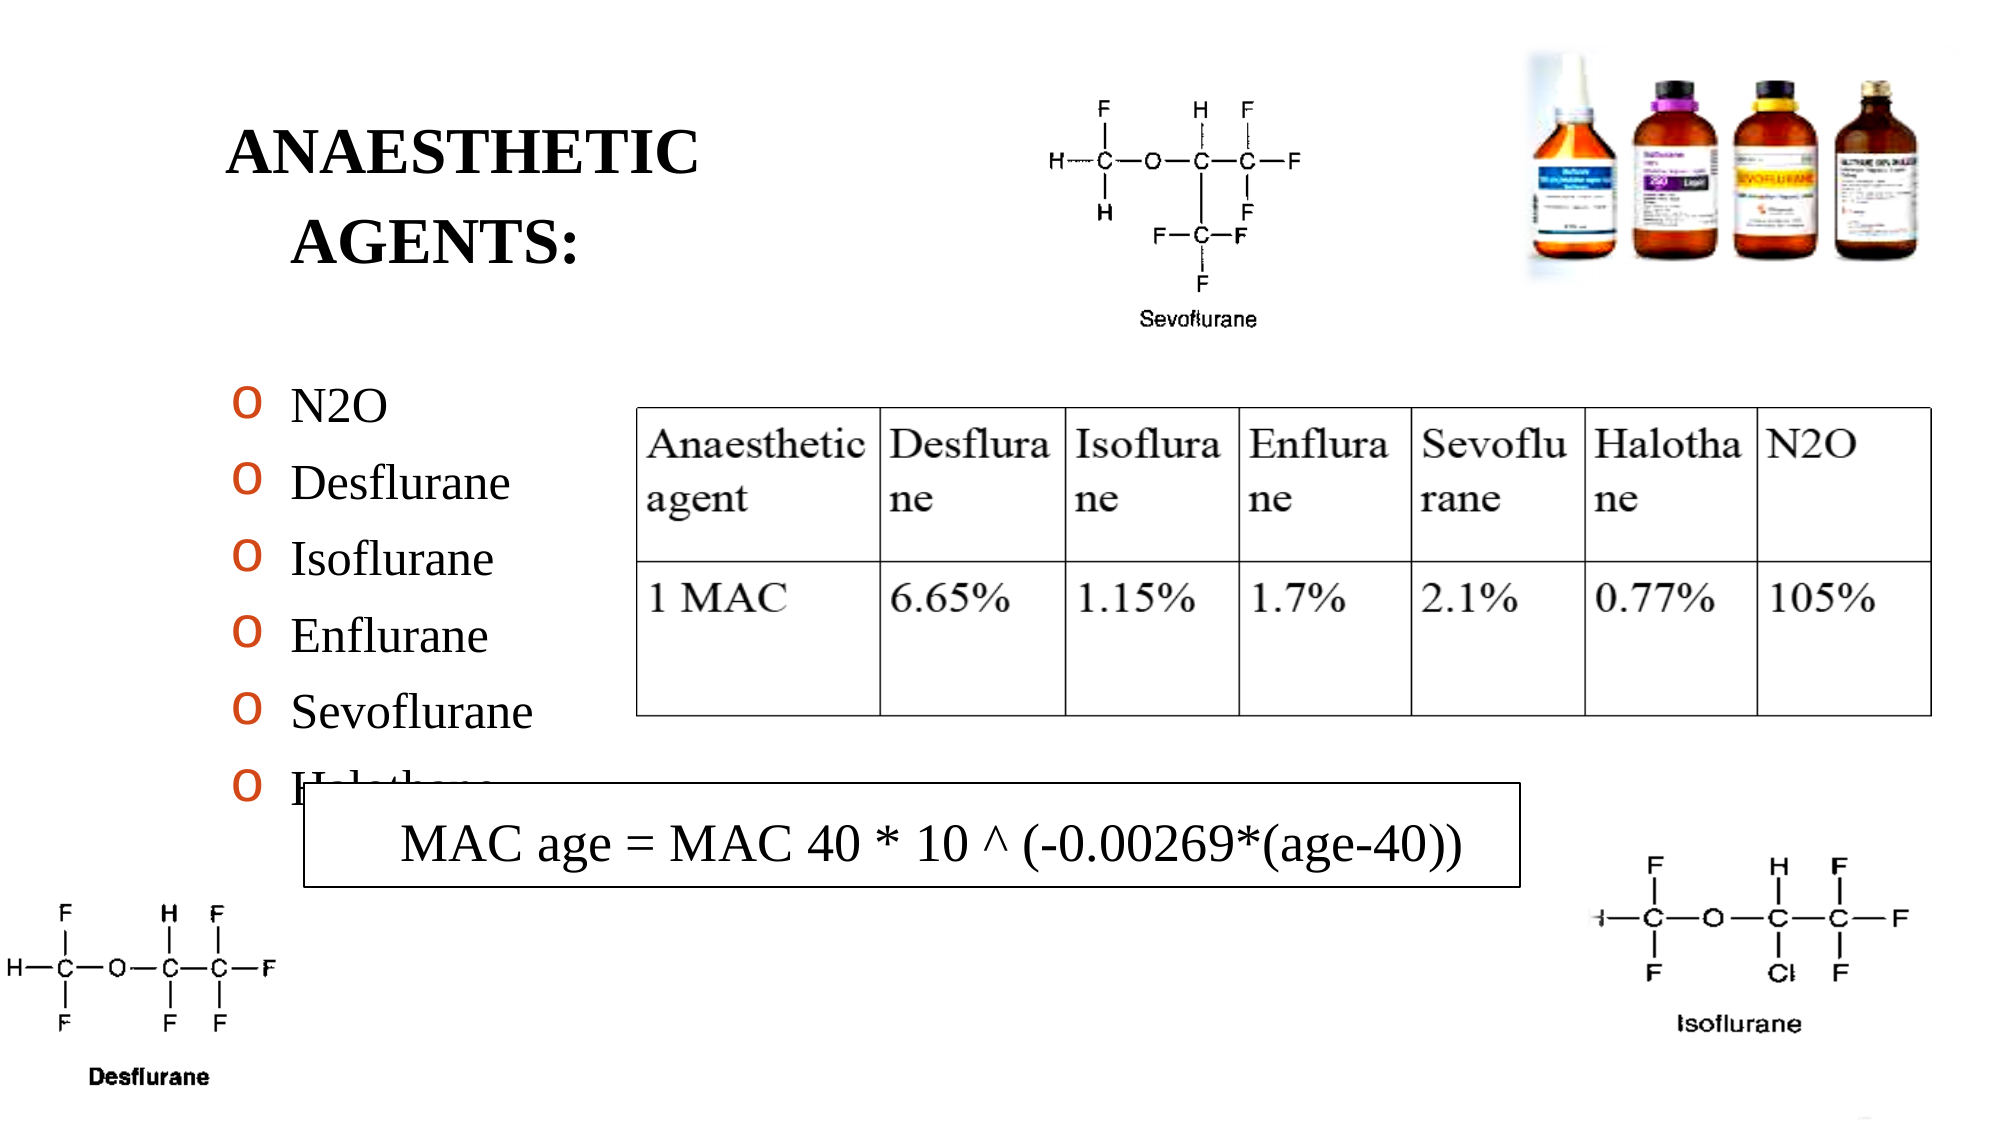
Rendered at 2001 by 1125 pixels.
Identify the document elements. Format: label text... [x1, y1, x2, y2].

picture [1043, 79, 1301, 342]
picture [1587, 816, 1932, 1121]
list ANAESTHETIC AGENTS: N2O Desflurane Isoflurane Enflurane Sevoflurane Halothane [200, 89, 1020, 988]
picture [0, 878, 285, 1117]
text_box MAC age = MAC 40 * 10 ^ (-0.00269*(age-40)) [303, 782, 1521, 888]
picture [1519, 44, 1958, 288]
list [636, 407, 1932, 718]
